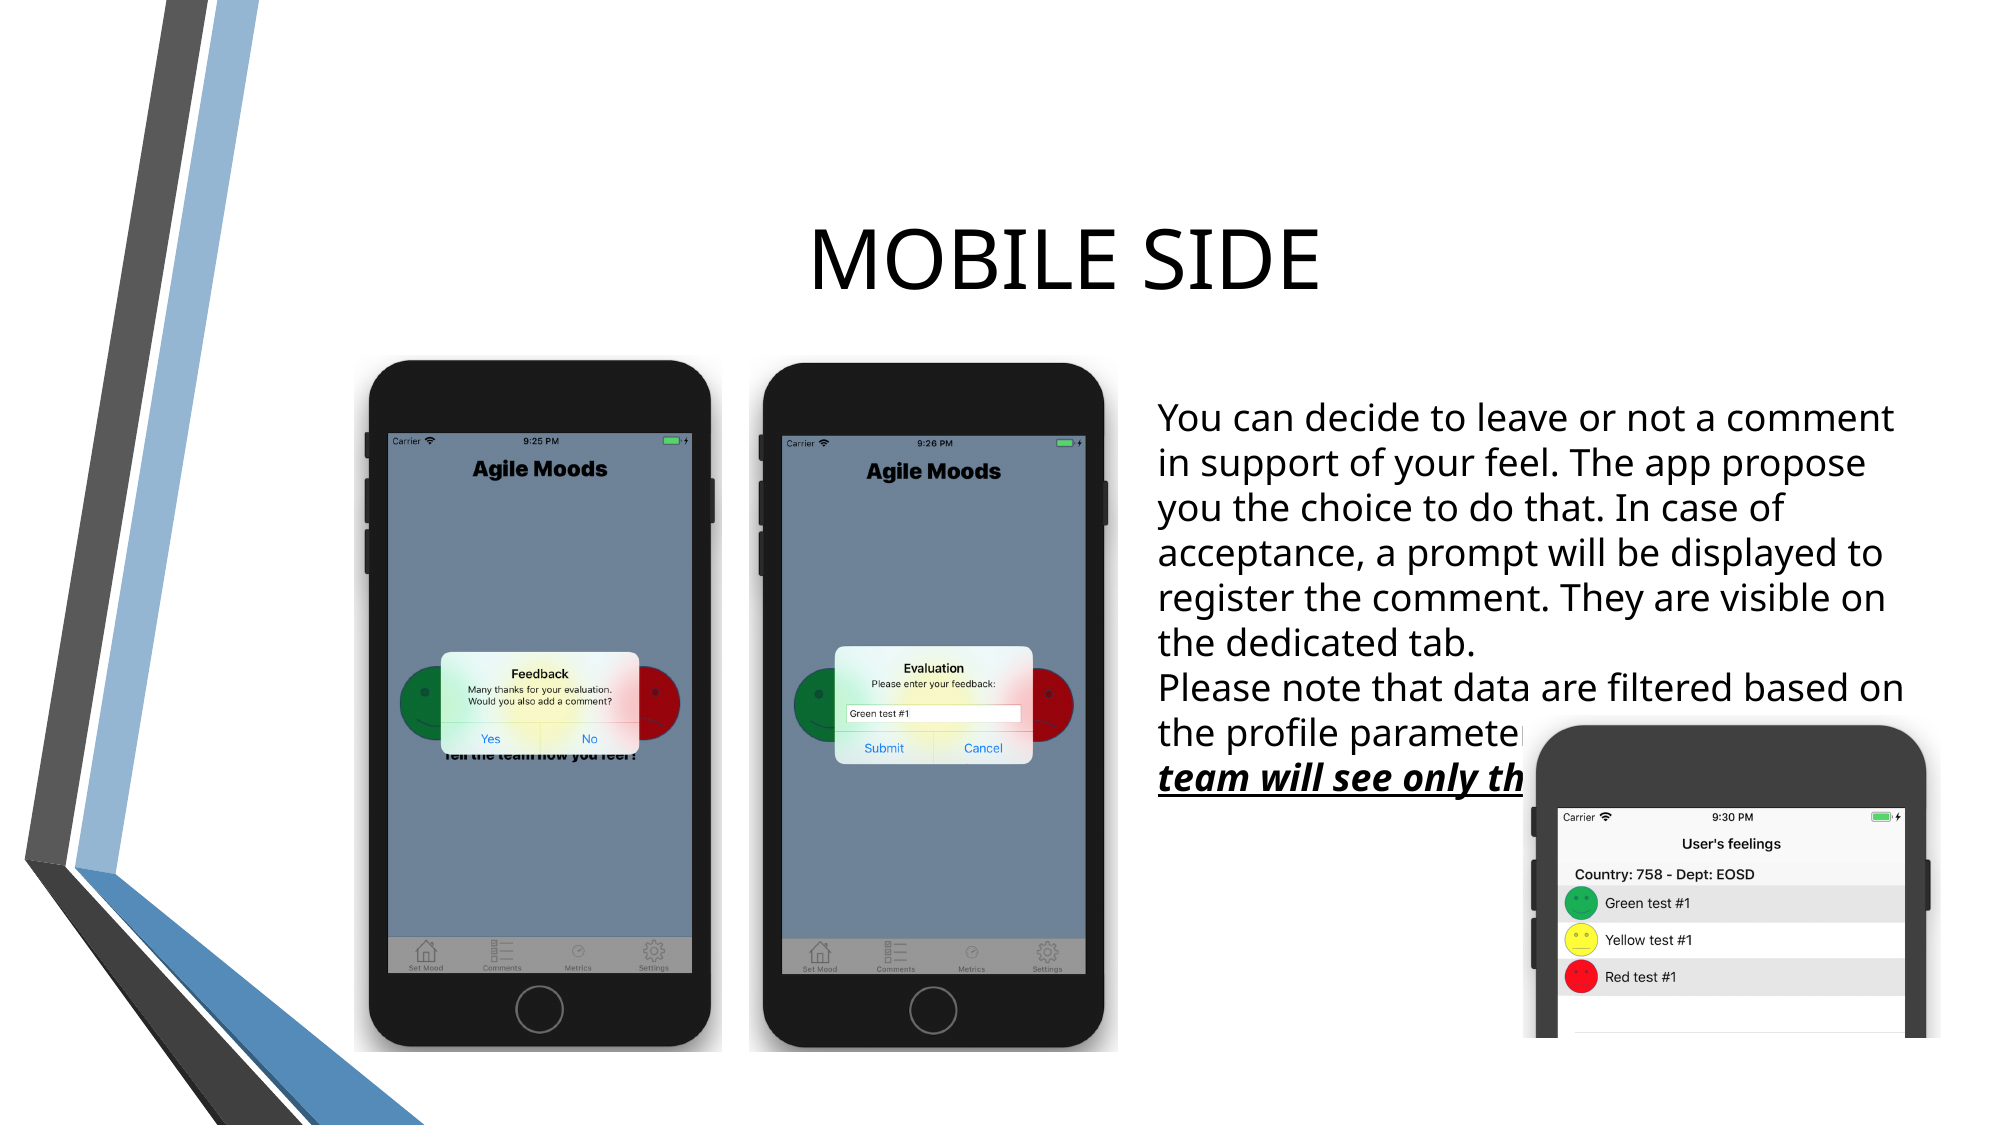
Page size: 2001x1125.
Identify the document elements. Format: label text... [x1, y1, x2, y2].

picture [354, 355, 722, 1053]
text_box You can decide to leave or not a comment in support of your feel. The app propose you the choice to do that. In case of acceptance, a prompt will be displayed to register the comment. They are visible on the dedicated tab. Please note that data are filtered based on the profile parameters (cty/dept.), so each team will see only their records. [1142, 386, 1941, 806]
picture [1522, 715, 1941, 1038]
picture [749, 355, 1118, 1053]
title MOBILE SIDE [243, 112, 1887, 400]
